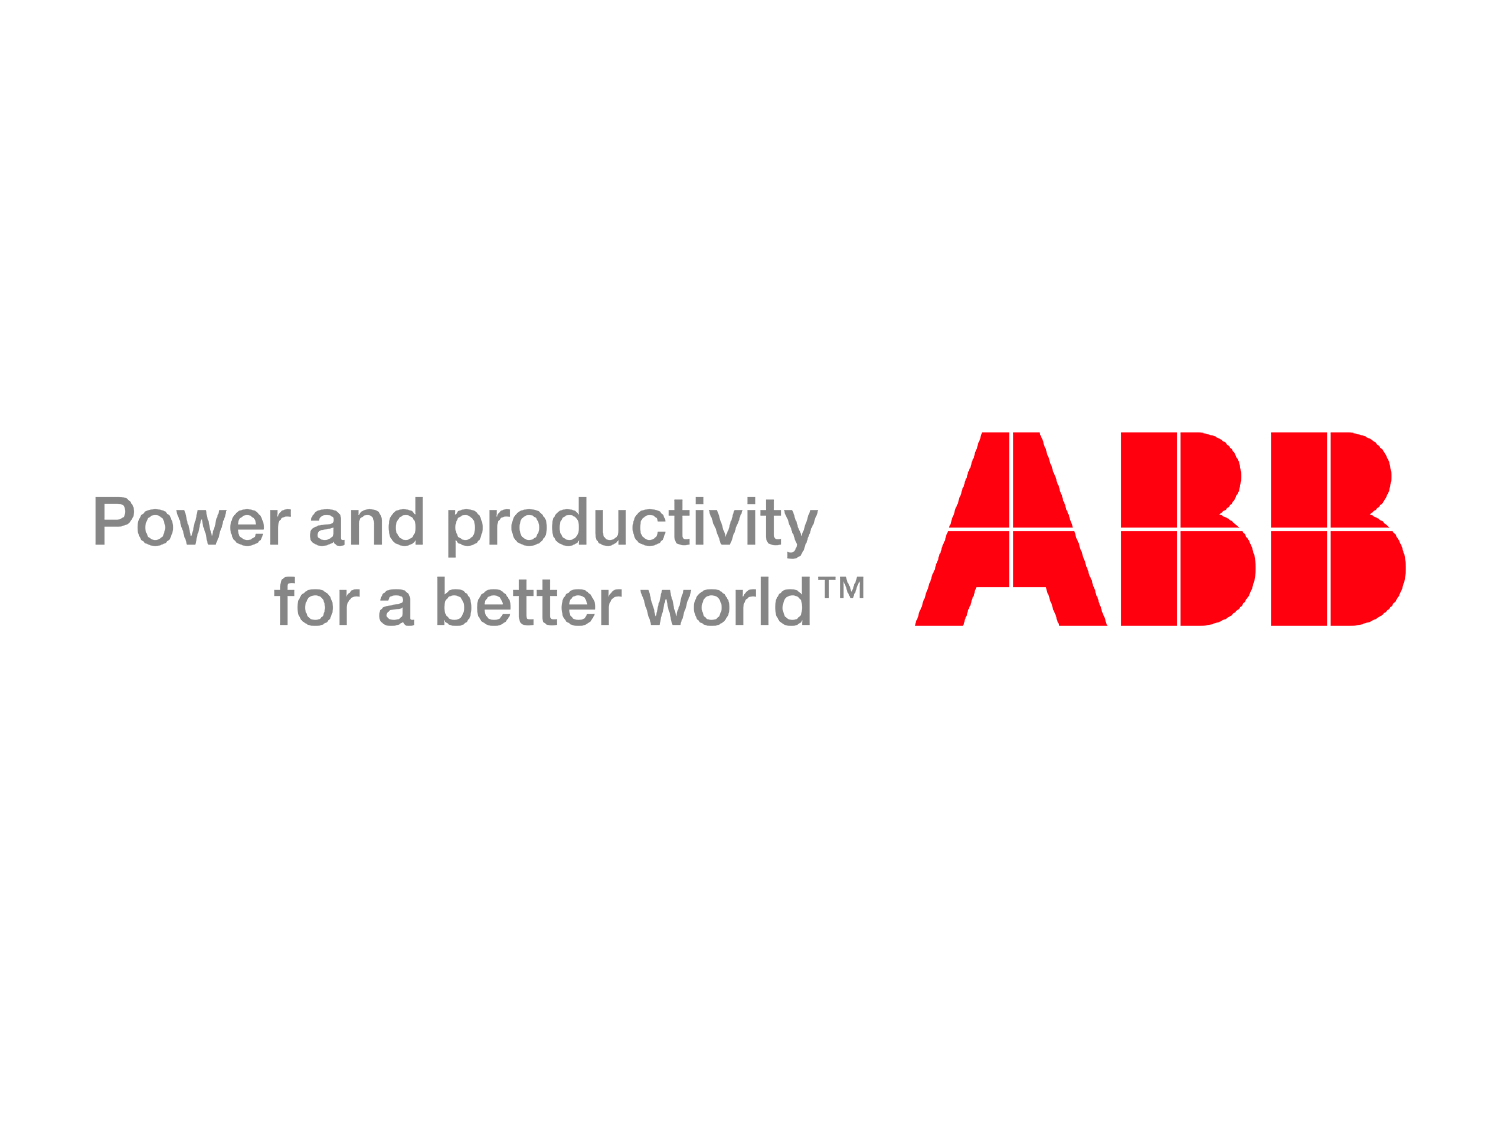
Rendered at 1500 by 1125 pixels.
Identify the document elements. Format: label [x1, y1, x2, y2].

picture [95, 432, 1406, 626]
